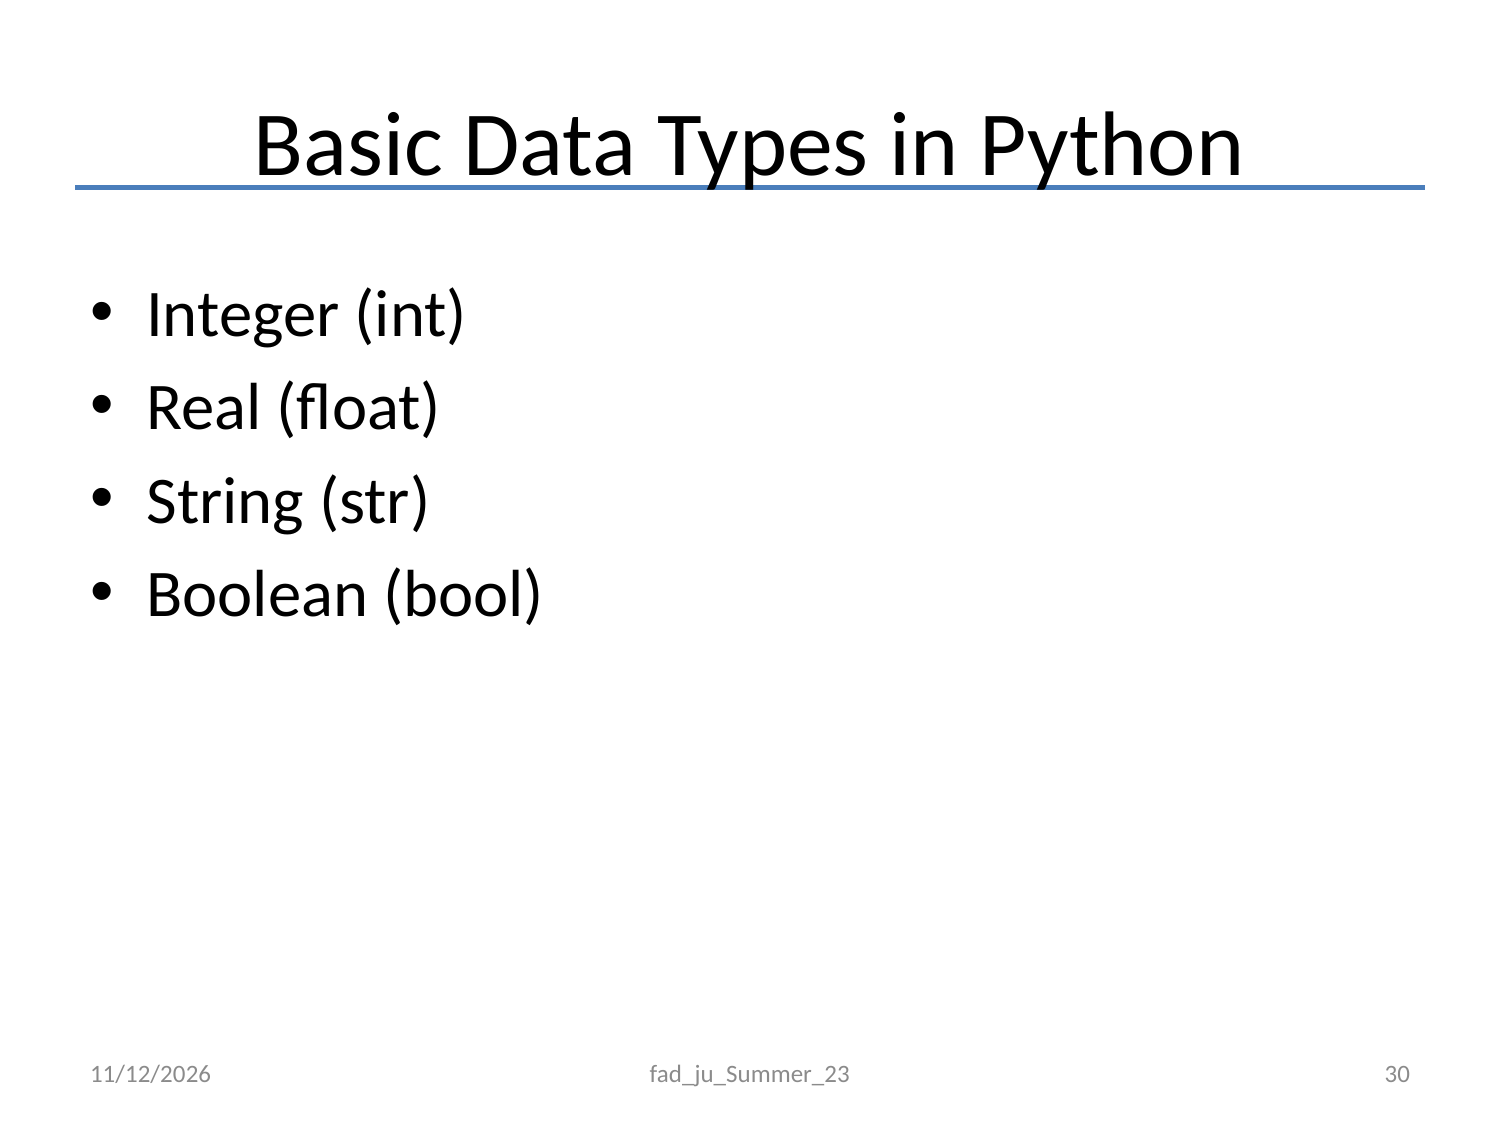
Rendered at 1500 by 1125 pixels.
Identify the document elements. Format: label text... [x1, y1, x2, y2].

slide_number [75, 1042, 425, 1103]
list Integer (int) Real (float) String (str) Boolean (bool) [75, 262, 1425, 1005]
slide_number 30 [1074, 1042, 1425, 1103]
title Basic Data Types in Python [75, 45, 1425, 233]
footer fad_ju_Summer_23 [512, 1042, 988, 1103]
